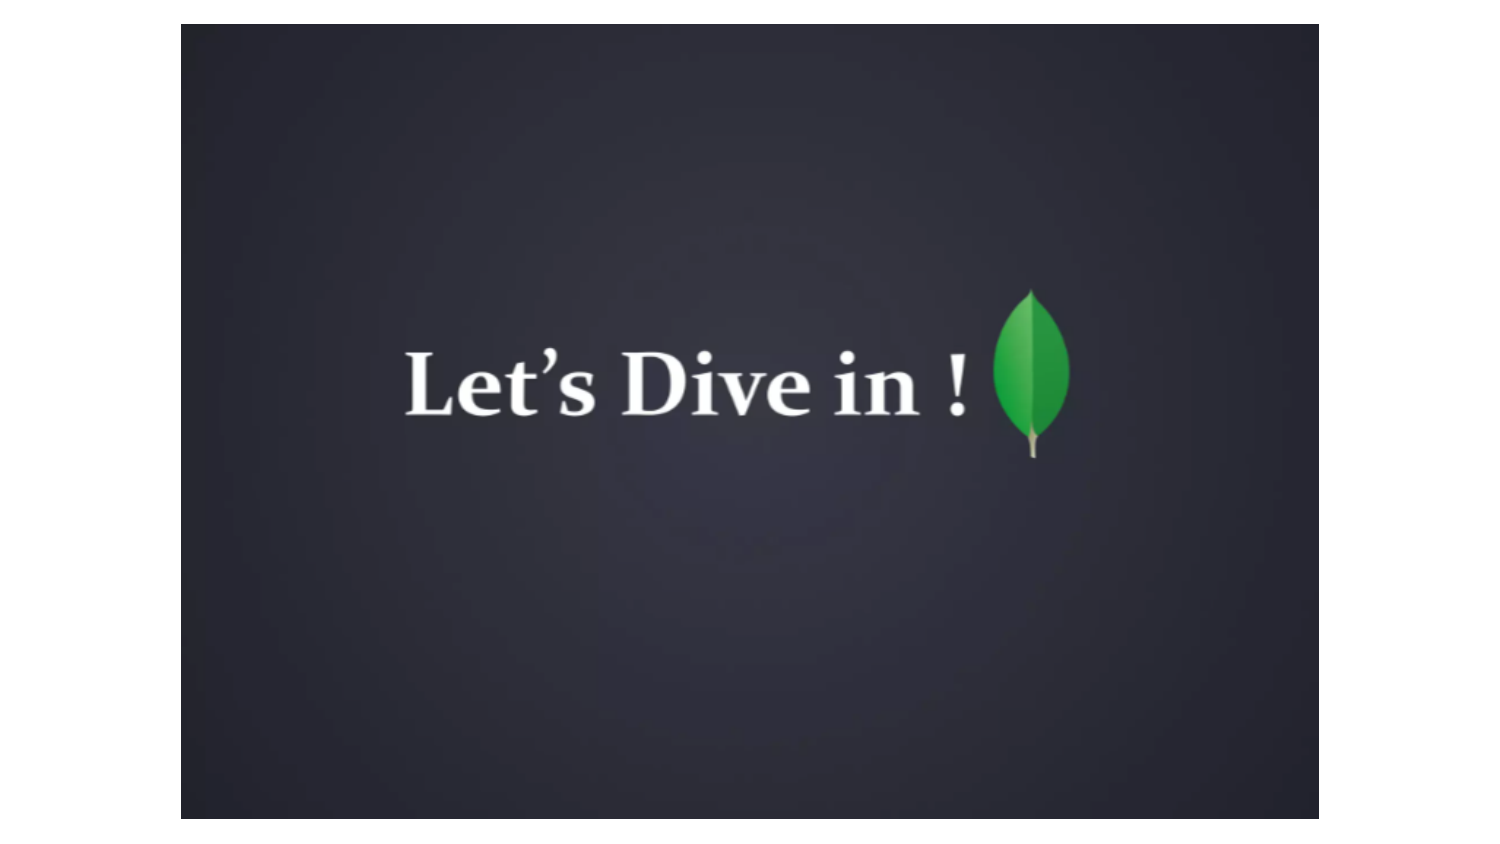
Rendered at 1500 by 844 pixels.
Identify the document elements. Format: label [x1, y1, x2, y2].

picture [181, 24, 1319, 819]
